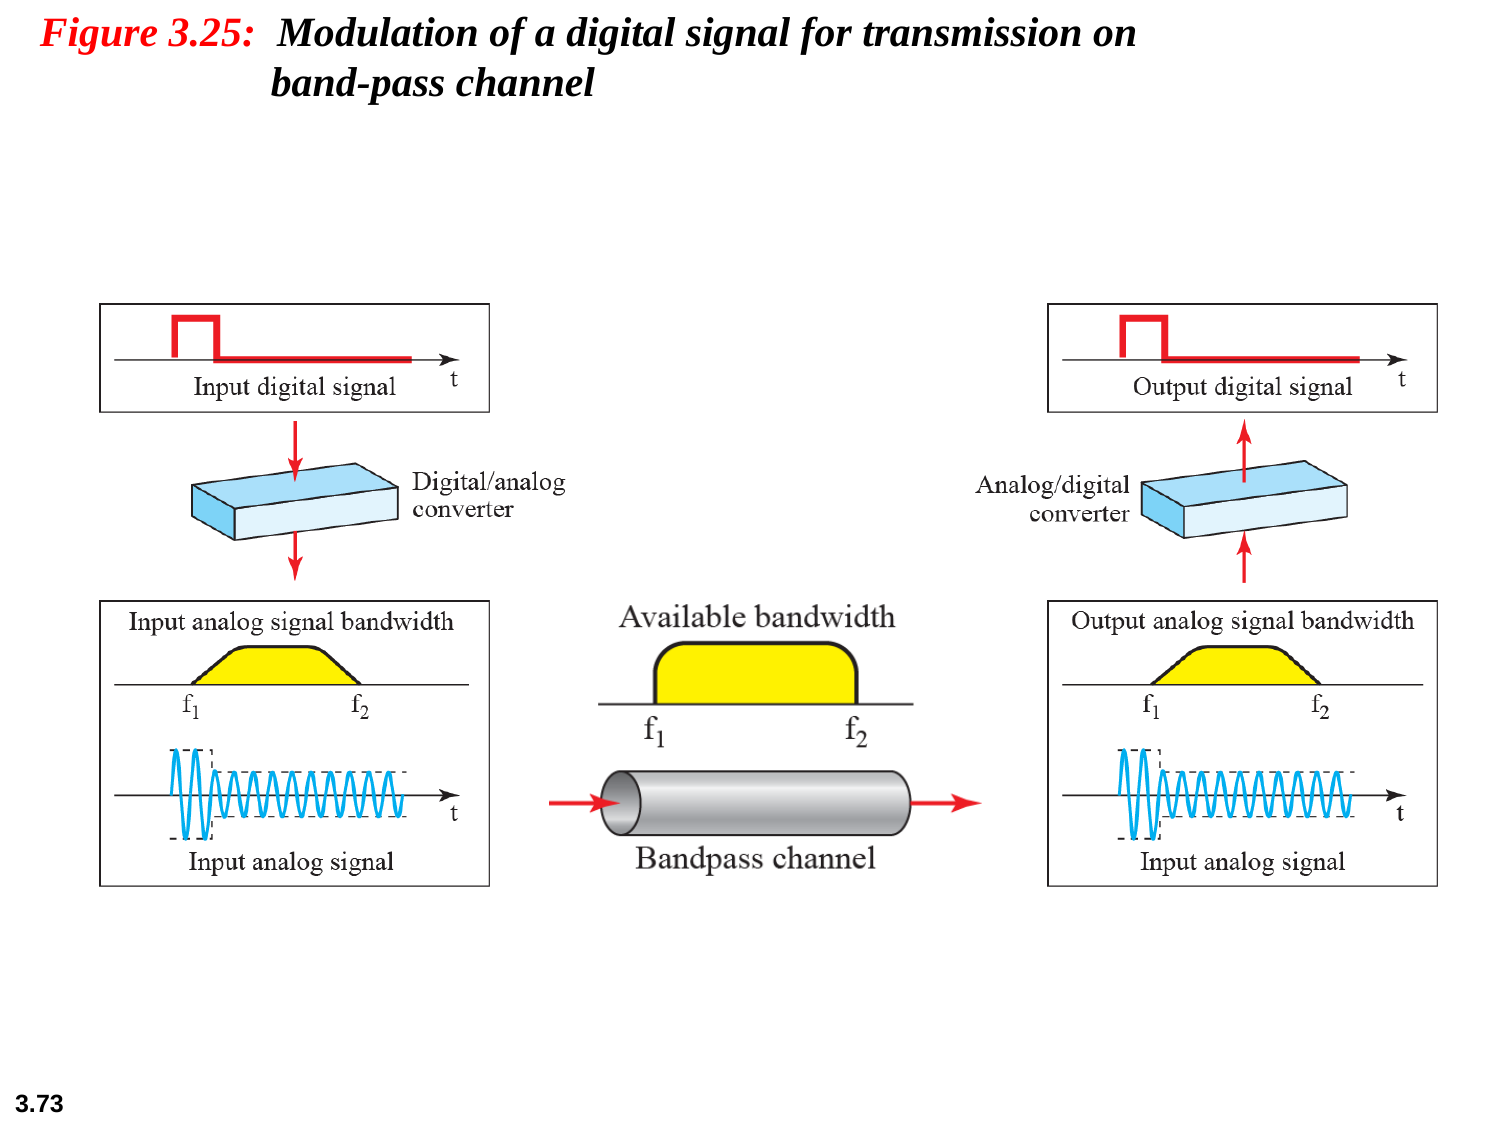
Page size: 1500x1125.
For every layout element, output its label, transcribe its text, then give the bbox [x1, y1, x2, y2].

picture [1047, 600, 1438, 888]
picture [974, 419, 1348, 583]
picture [191, 420, 566, 582]
text_box 3.73 [0, 1049, 313, 1125]
picture [99, 303, 490, 413]
picture [1047, 303, 1438, 413]
picture [549, 599, 982, 880]
text_box Figure 3.25: Modulation of a digital signal for transmission on band-pass channel [24, 0, 1363, 113]
picture [99, 600, 490, 888]
